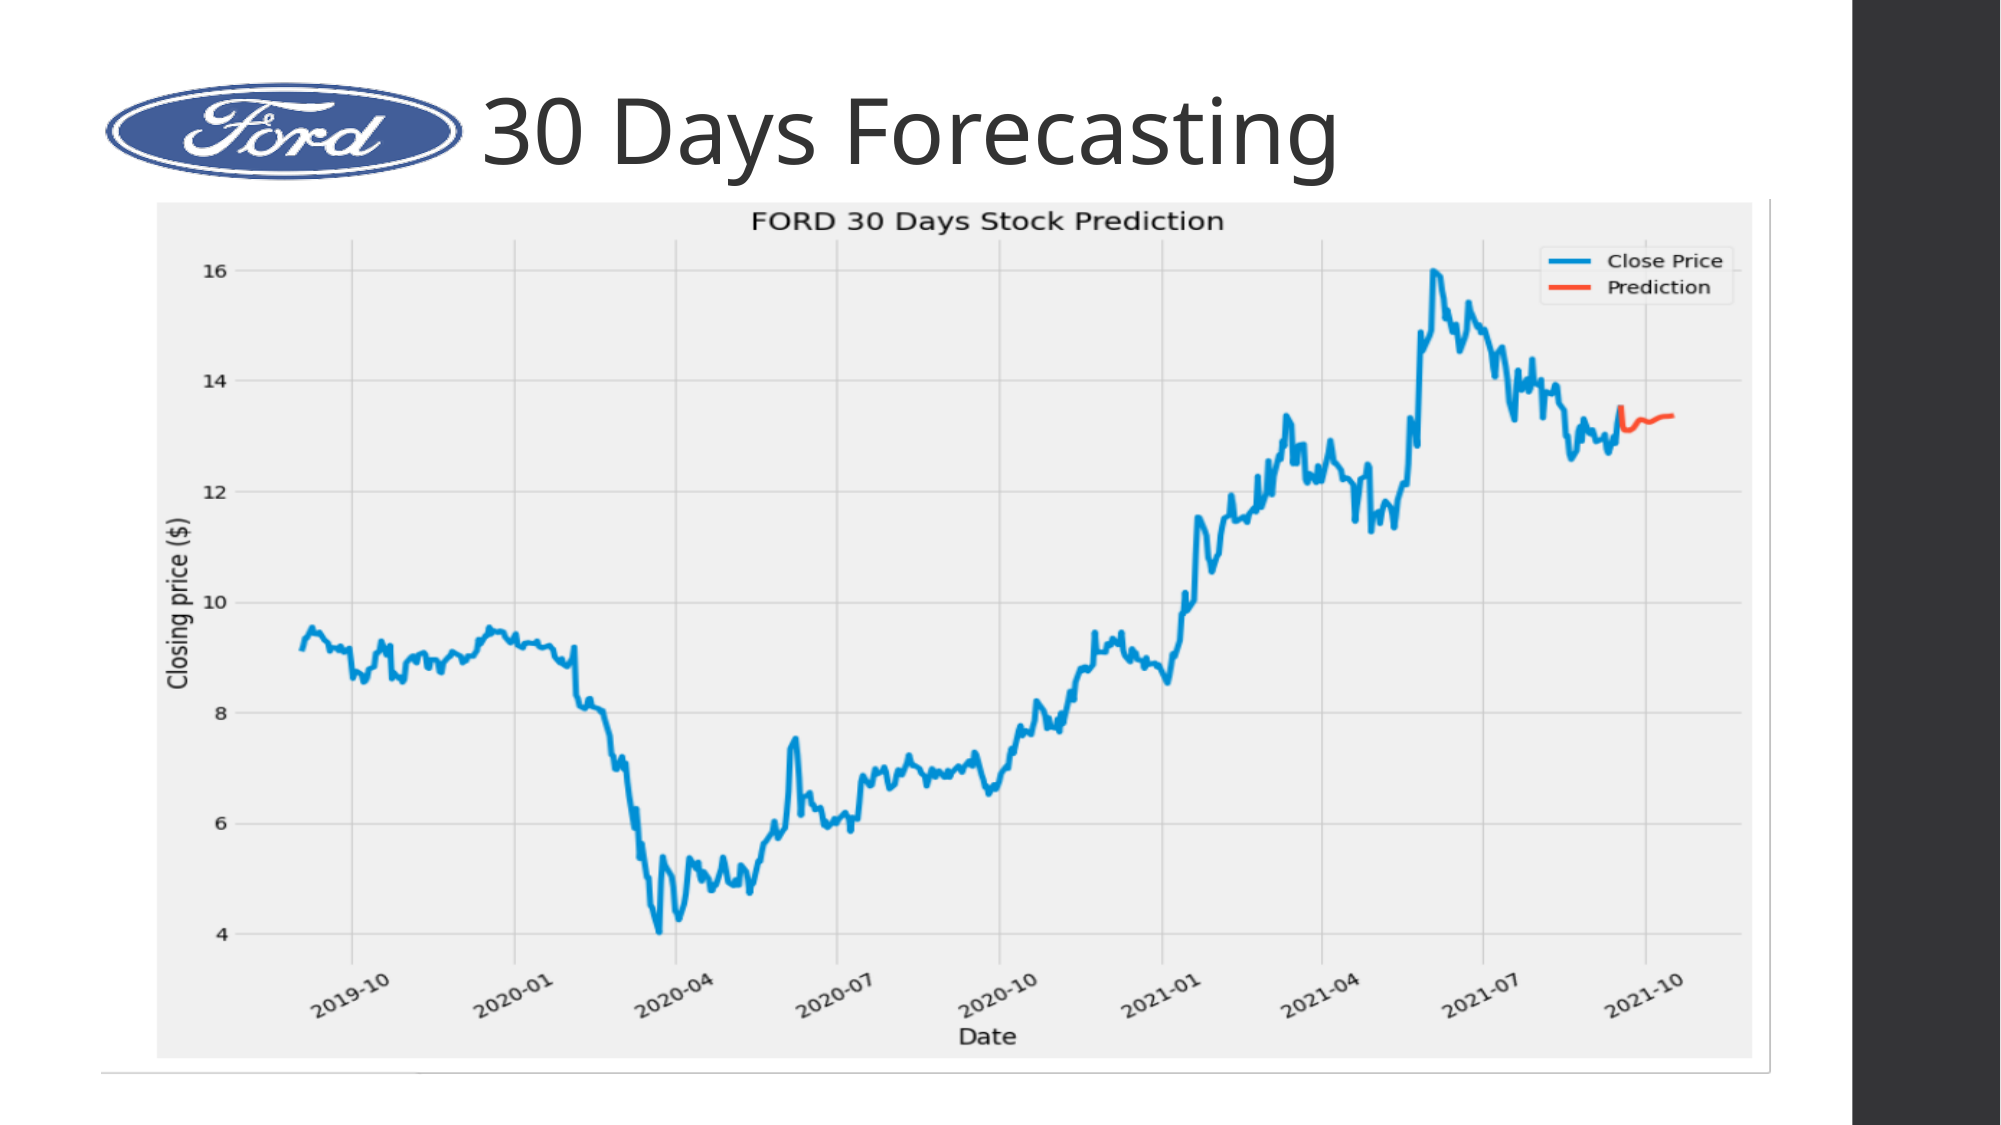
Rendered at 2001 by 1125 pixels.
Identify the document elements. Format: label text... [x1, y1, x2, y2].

text_box 30 Days Forecasting [474, 58, 1541, 198]
picture [100, 0, 1785, 1076]
